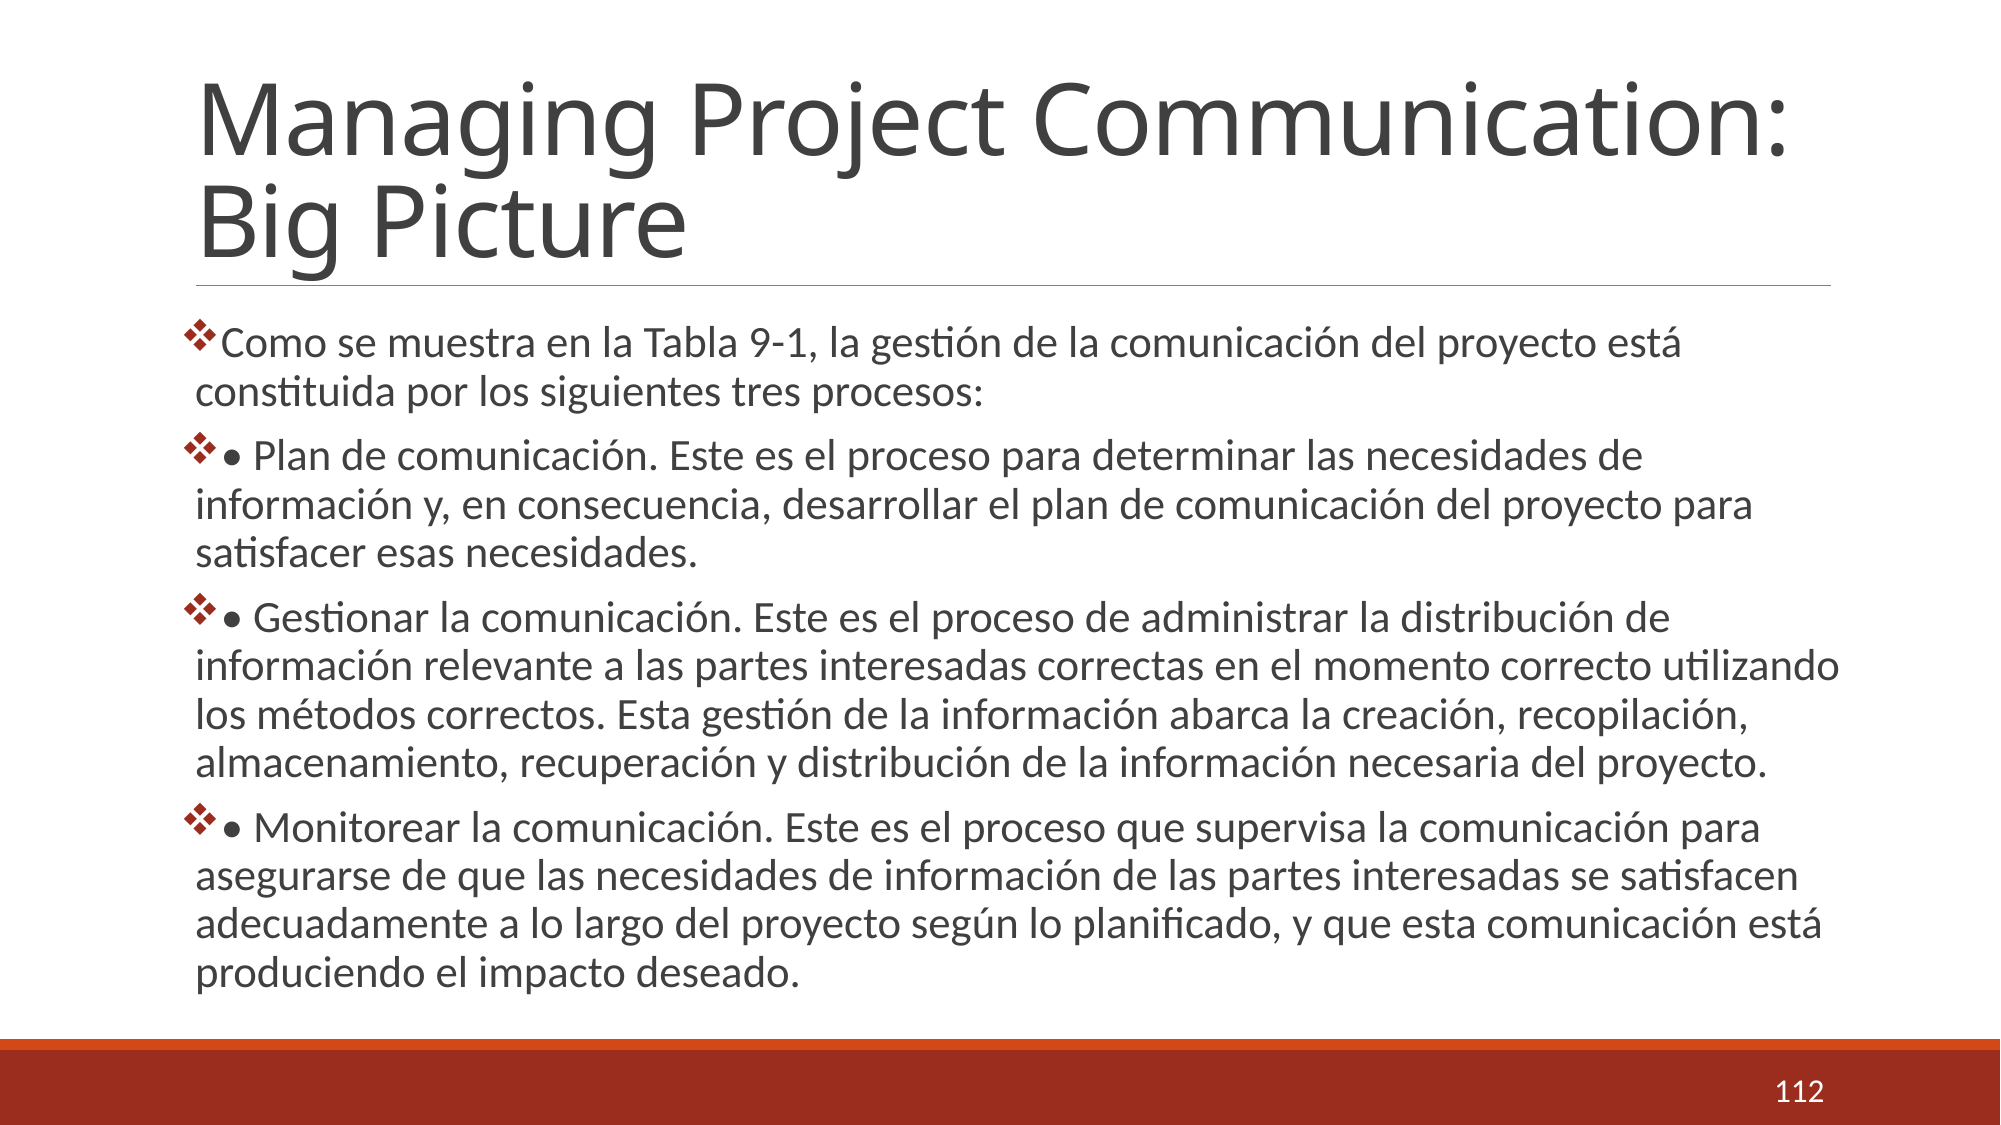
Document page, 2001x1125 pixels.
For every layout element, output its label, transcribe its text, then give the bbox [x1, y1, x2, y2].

title Managing Project Communication: Big Picture [180, 47, 1830, 285]
list Como se muestra en la Tabla 9-1, la gestión de la comunicación del proyecto está constituida por los siguientes tres procesos: • Plan de comunicación. Este es el proceso para determinar las necesidades de información y, en consecuencia, desarrollar el plan de comunicación del proyecto para satisfacer esas necesidades. • Gestionar la comunicación. Este es el proceso de administrar la distribución de información relevante a las partes interesadas correctas en el momento correcto utilizando los métodos correctos. Esta gestión de la información abarca la creación, recopilación, almacenamiento, recuperación y distribución de la información necesaria del proyecto. • Monitorear la comunicación. Este es el proceso que supervisa la comunicación para asegurarse de que las necesidades de información de las partes interesadas se satisfacen adecuadamente a lo largo del proyecto según lo planificado, y que esta comunicación está produciendo el impacto deseado. [180, 311, 1864, 1060]
slide_number 112 [1624, 1059, 1840, 1120]
